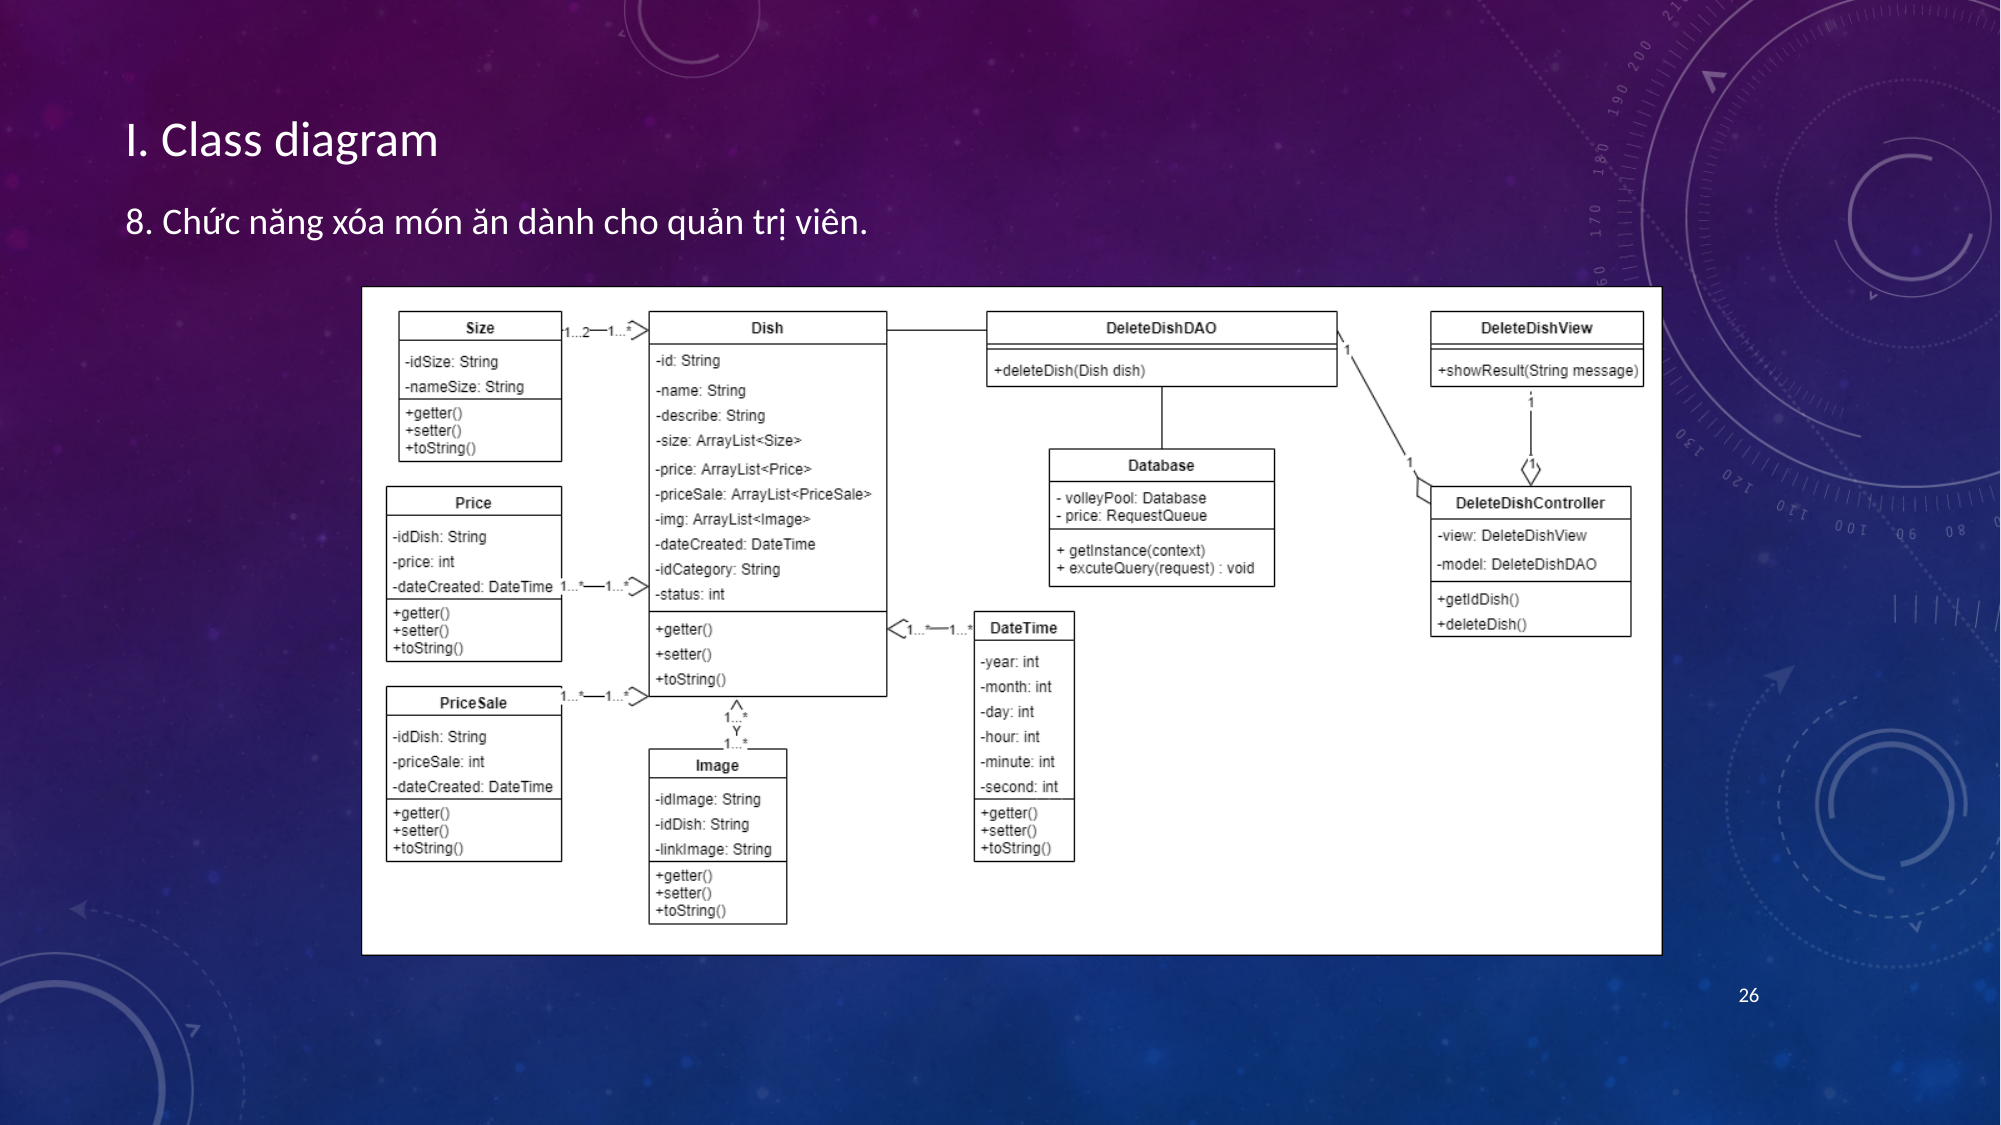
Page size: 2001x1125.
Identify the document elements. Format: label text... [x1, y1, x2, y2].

slide_number 26 [1684, 963, 1775, 1025]
text_box I. Class diagram [110, 99, 1618, 174]
text_box 8. Chức năng xóa món ăn dành cho quản trị viên. [110, 189, 1822, 249]
picture [0, 0, 2001, 1125]
